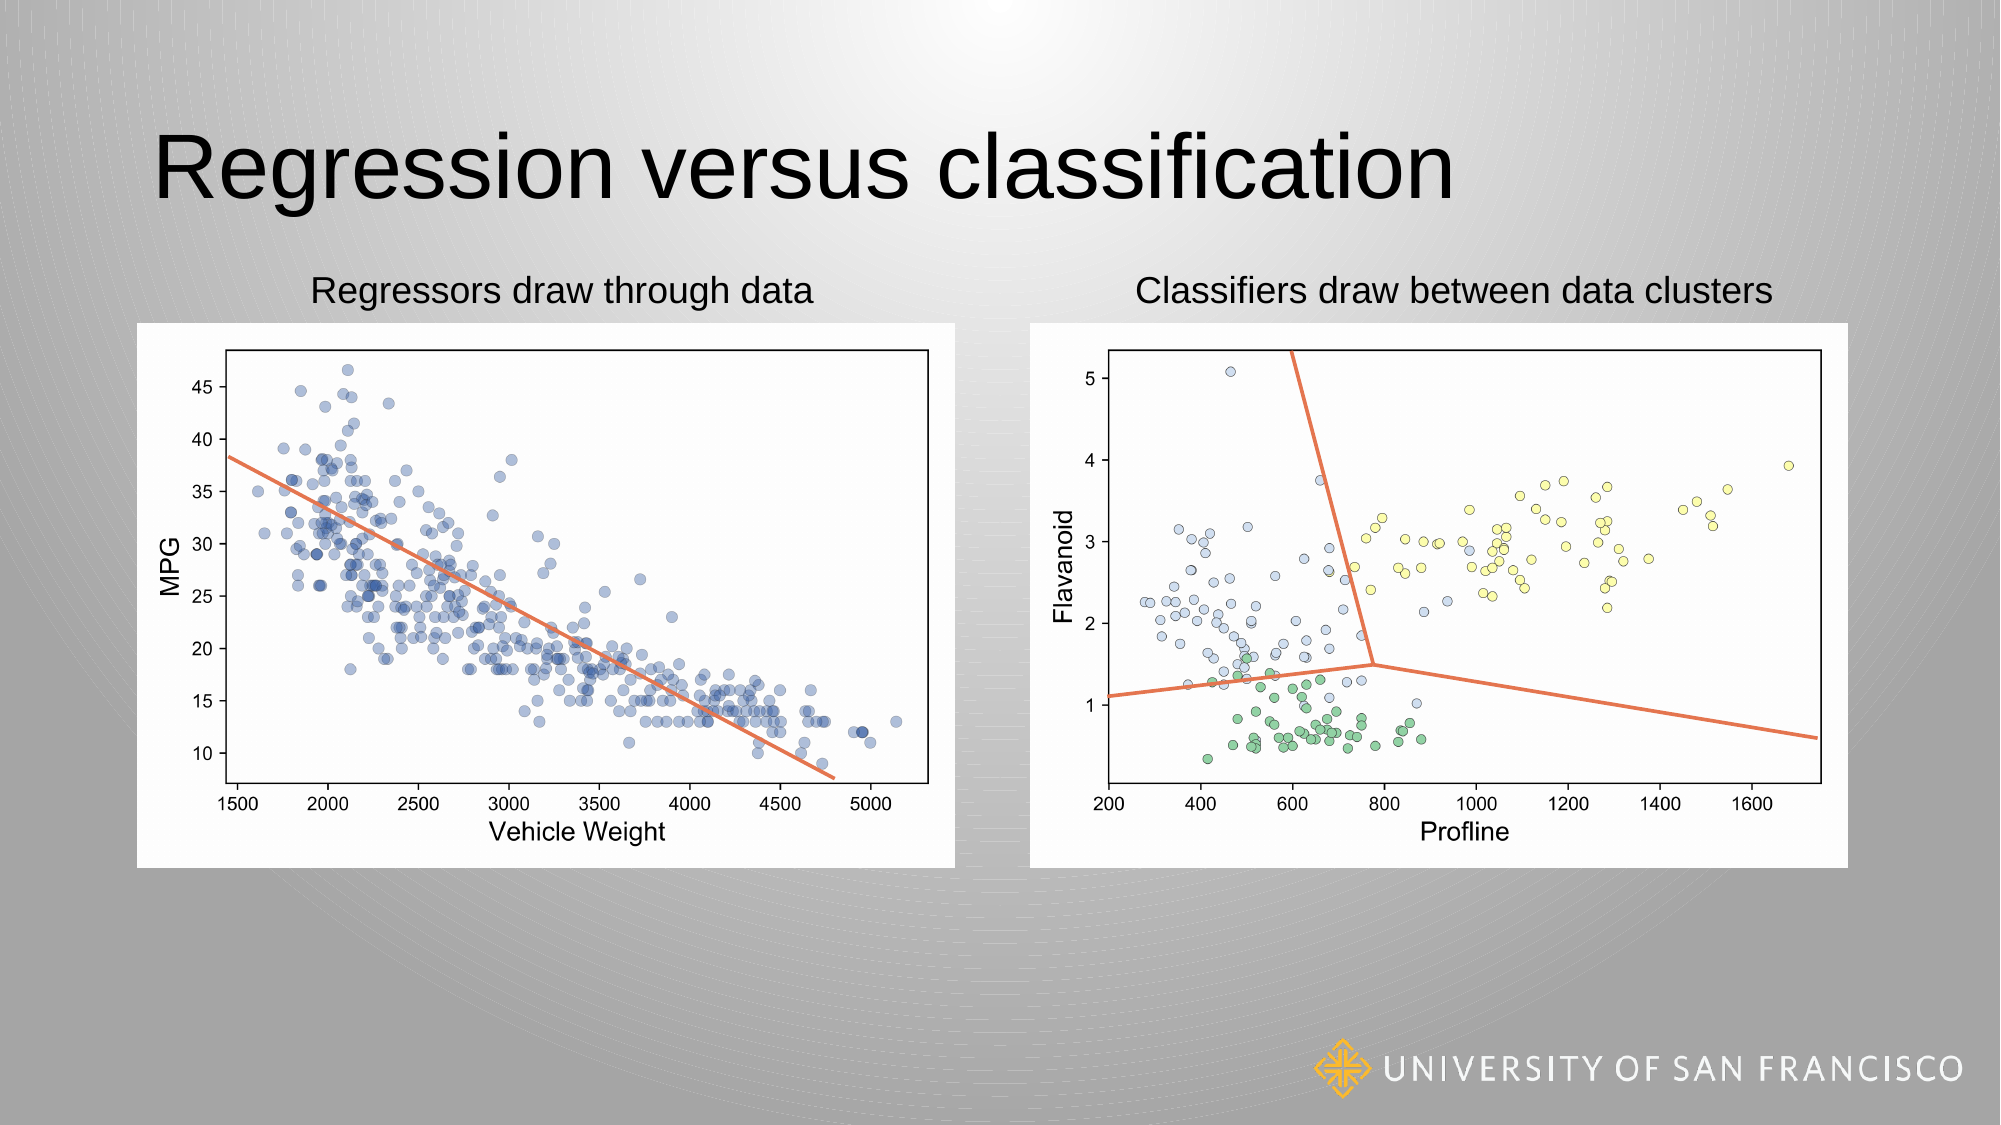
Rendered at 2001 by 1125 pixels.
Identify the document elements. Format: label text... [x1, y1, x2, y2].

title Regression versus classification [137, 59, 1863, 278]
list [137, 323, 955, 868]
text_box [1291, 350, 1374, 664]
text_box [1107, 664, 1374, 697]
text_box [1373, 664, 1818, 739]
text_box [228, 456, 835, 779]
text_box Regressors draw through data [295, 258, 829, 319]
picture [1030, 323, 1848, 868]
text_box Classifiers draw between data clusters [1120, 258, 1789, 319]
